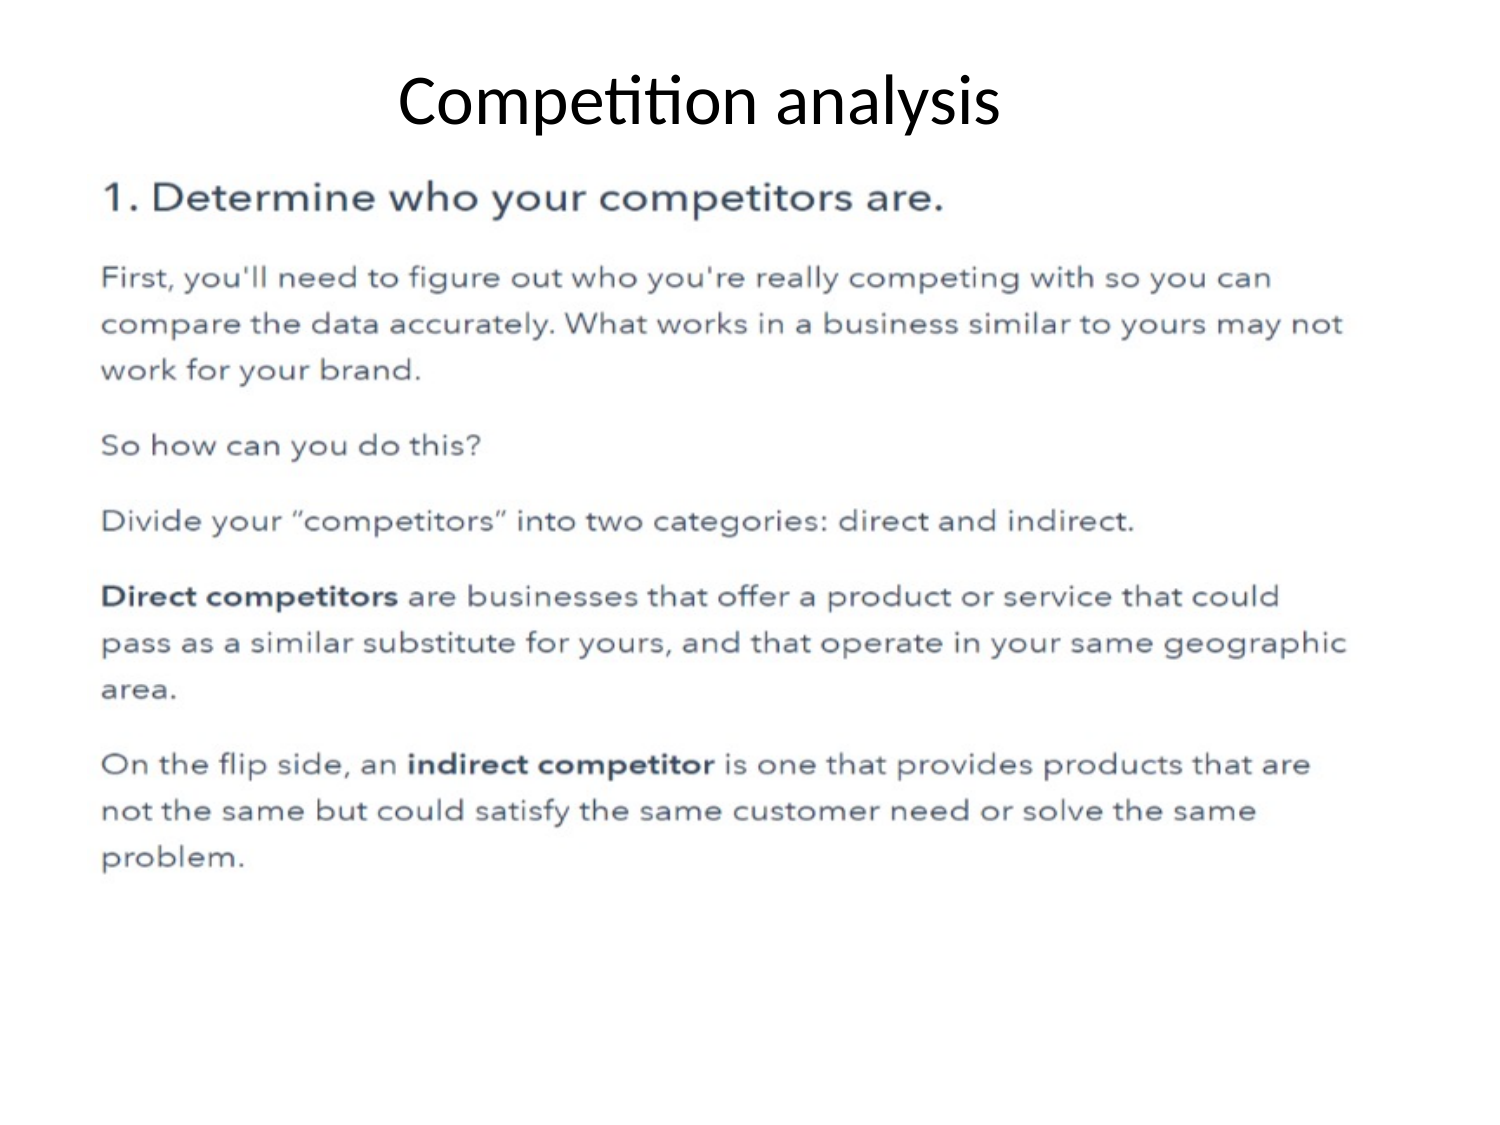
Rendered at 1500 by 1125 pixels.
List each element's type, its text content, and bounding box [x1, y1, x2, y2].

title Competition analysis [75, 45, 1425, 233]
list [87, 174, 1363, 891]
